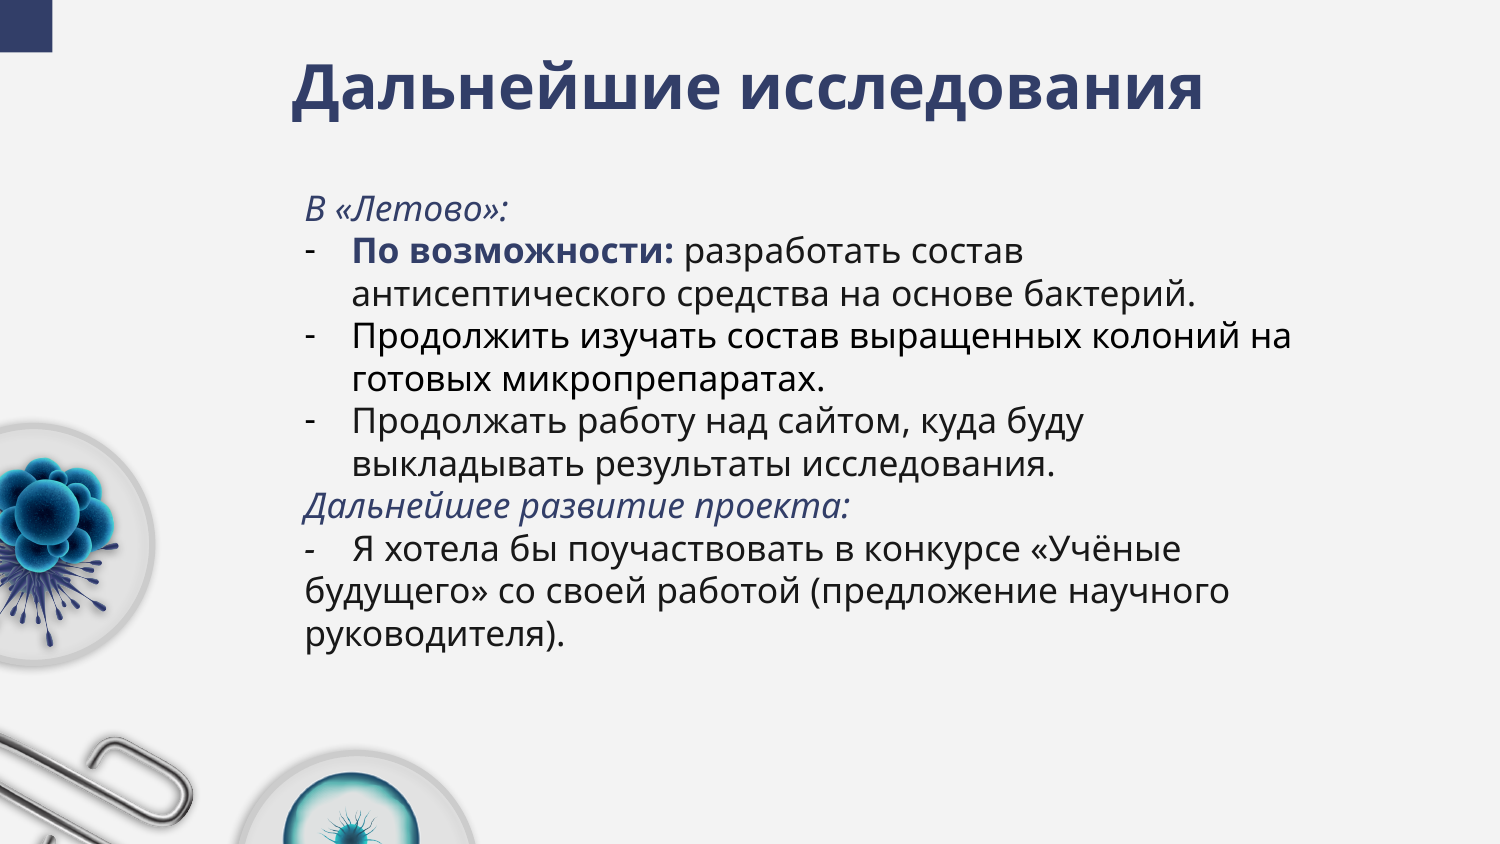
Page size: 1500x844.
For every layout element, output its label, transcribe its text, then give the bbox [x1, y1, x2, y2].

picture [0, 443, 145, 665]
text_box В «Летово»: По возможности: разработать состав антисептического средства на основе бактерий. Продолжить изучать состав выращенных колоний на готовых микропрепаратах. Продолжать работу над сайтом, куда буду выкладывать результаты исследования. Дальнейшее развитие проекта: - Я хотела бы поучаствовать в конкурсе «Учёные будущего» со своей работой (предложение научного руководителя). [289, 178, 1313, 661]
picture [0, 670, 203, 844]
title Дальнейшие исследования [118, 31, 1382, 126]
picture [250, 738, 436, 844]
